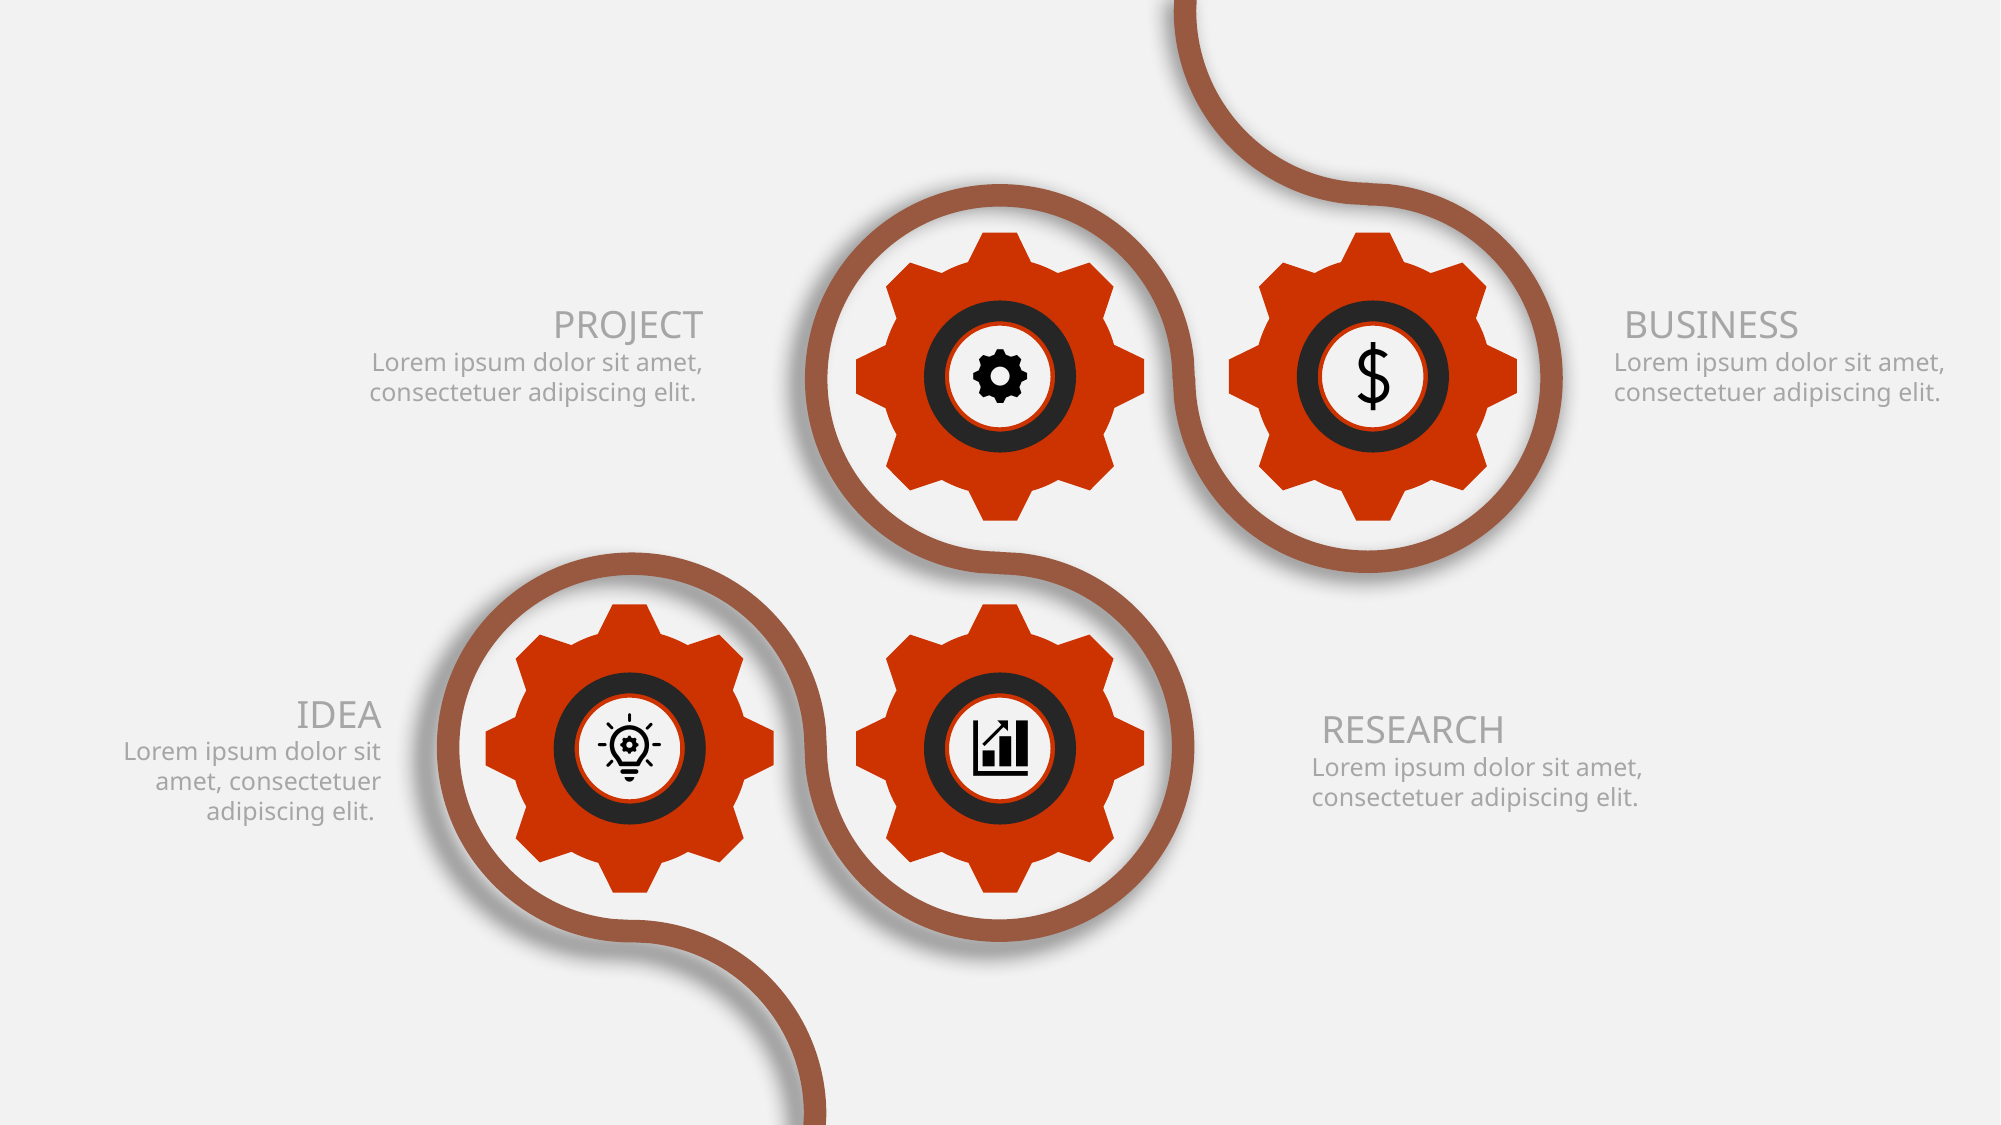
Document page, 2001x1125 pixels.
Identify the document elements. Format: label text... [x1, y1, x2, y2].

picture [591, 710, 668, 787]
text_box [856, 232, 1145, 521]
text_box [436, 0, 1563, 1125]
text_box IDEA Lorem ipsum dolor sit amet, consectetuer adipiscing elit. [35, 683, 397, 868]
text_box PROJECT Lorem ipsum dolor sit amet, consectetuer adipiscing elit. [353, 294, 719, 449]
text_box [922, 670, 1078, 827]
picture [1334, 338, 1411, 415]
text_box RESEARCH Lorem ipsum dolor sit amet, consectetuer adipiscing elit. [1296, 699, 1709, 854]
text_box [1228, 232, 1517, 521]
picture [961, 710, 1038, 787]
picture [961, 338, 1038, 415]
text_box [922, 298, 1078, 455]
text_box [856, 604, 1145, 893]
text_box [1295, 298, 1451, 455]
text_box BUSINESS Lorem ipsum dolor sit amet, consectetuer adipiscing elit. [1599, 294, 2000, 449]
text_box [552, 670, 708, 827]
text_box [485, 604, 774, 893]
